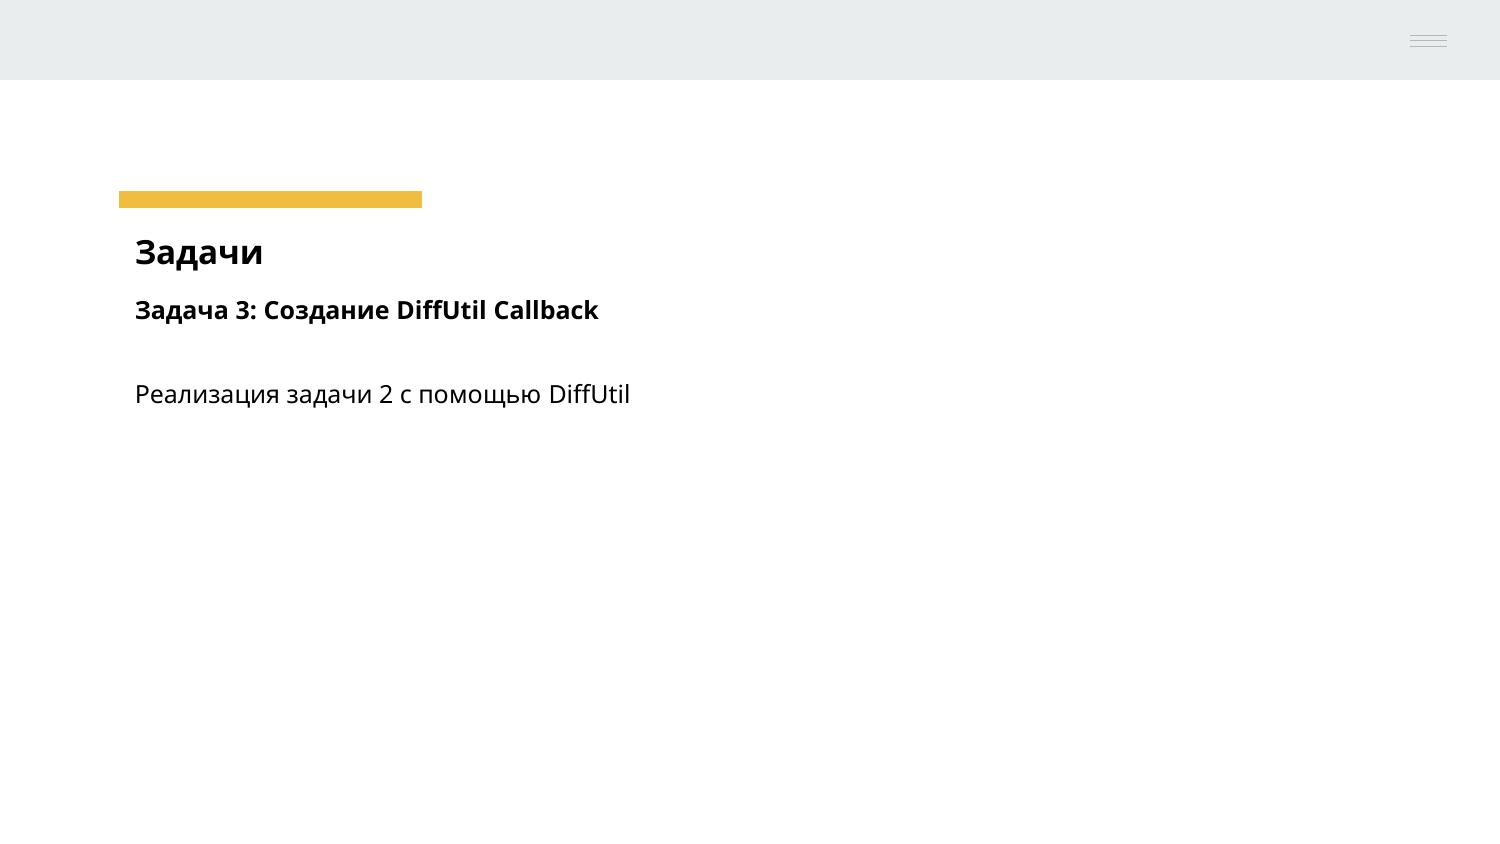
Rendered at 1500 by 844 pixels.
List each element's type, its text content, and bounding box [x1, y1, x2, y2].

picture [119, 190, 422, 208]
title Задачи Задача 3: Создание DiffUtil Callback Реализация задачи 2 с помощью DiffUtil [119, 215, 1193, 790]
